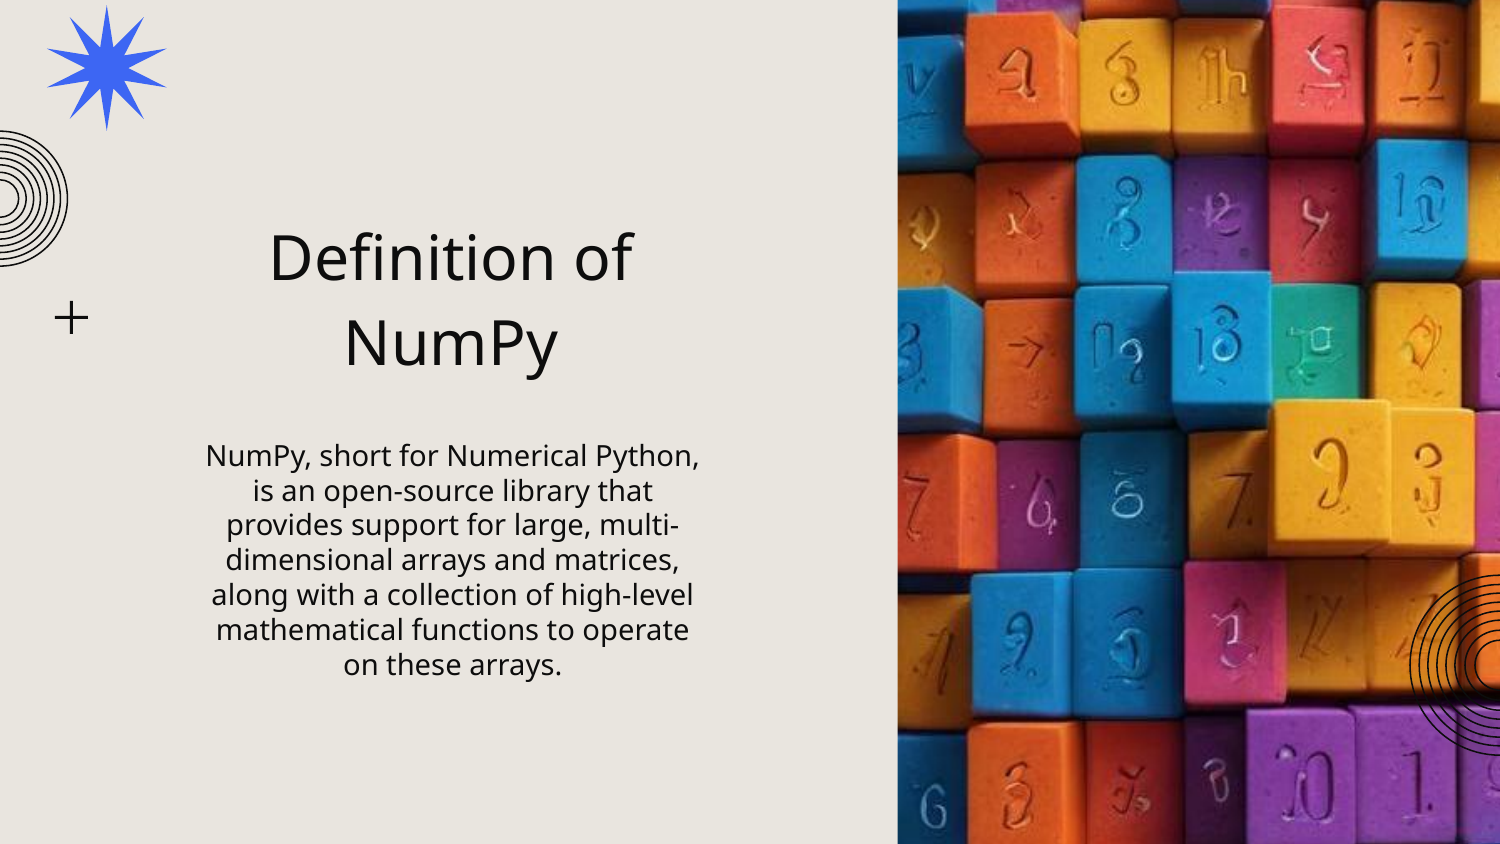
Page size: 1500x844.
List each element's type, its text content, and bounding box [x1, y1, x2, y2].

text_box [1151, 574, 1500, 844]
title Definition of NumPy [183, 126, 719, 399]
picture [897, 0, 1500, 844]
subtitle NumPy, short for Numerical Python, is an open-source library that provides support for large, multi-dimensional arrays and matrices, along with a collection of high-level mathematical functions to operate on these arrays. [185, 421, 721, 555]
